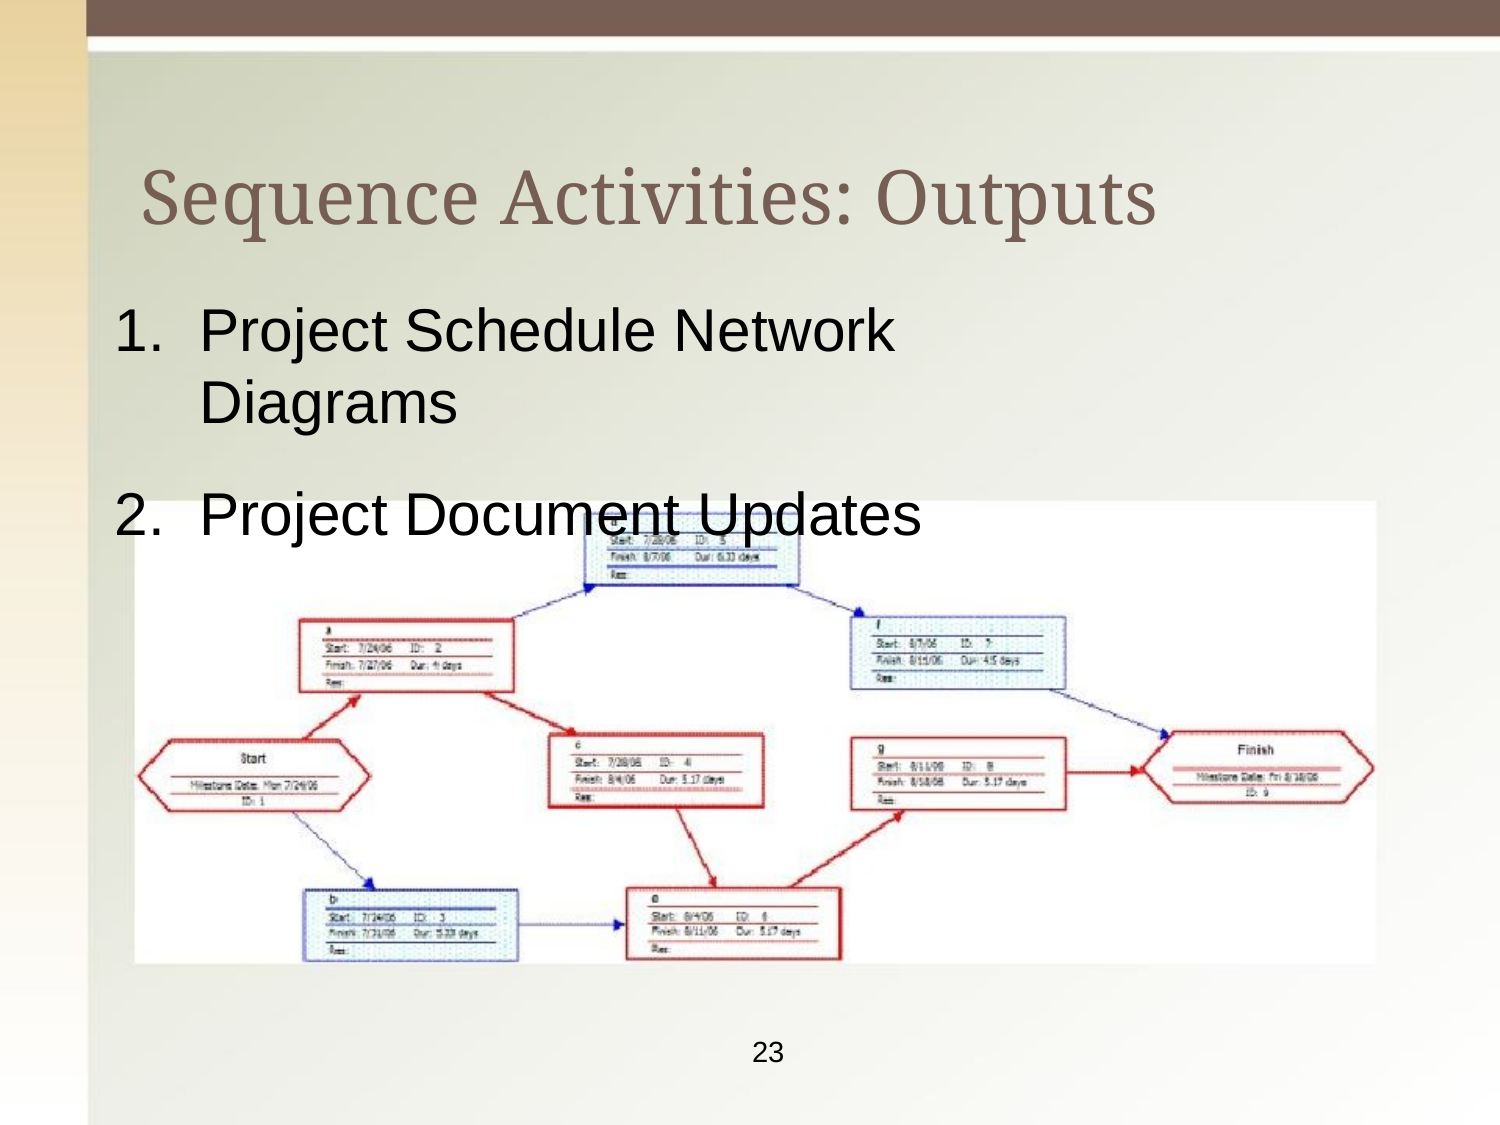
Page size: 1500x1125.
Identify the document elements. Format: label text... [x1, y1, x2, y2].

text_box Project Schedule Network Diagrams Project Document Updates [112, 291, 1169, 548]
title Sequence Activities: Outputs [112, 81, 1388, 338]
text_box [0, 0, 1500, 1125]
slide_number 23 [747, 1033, 789, 1125]
